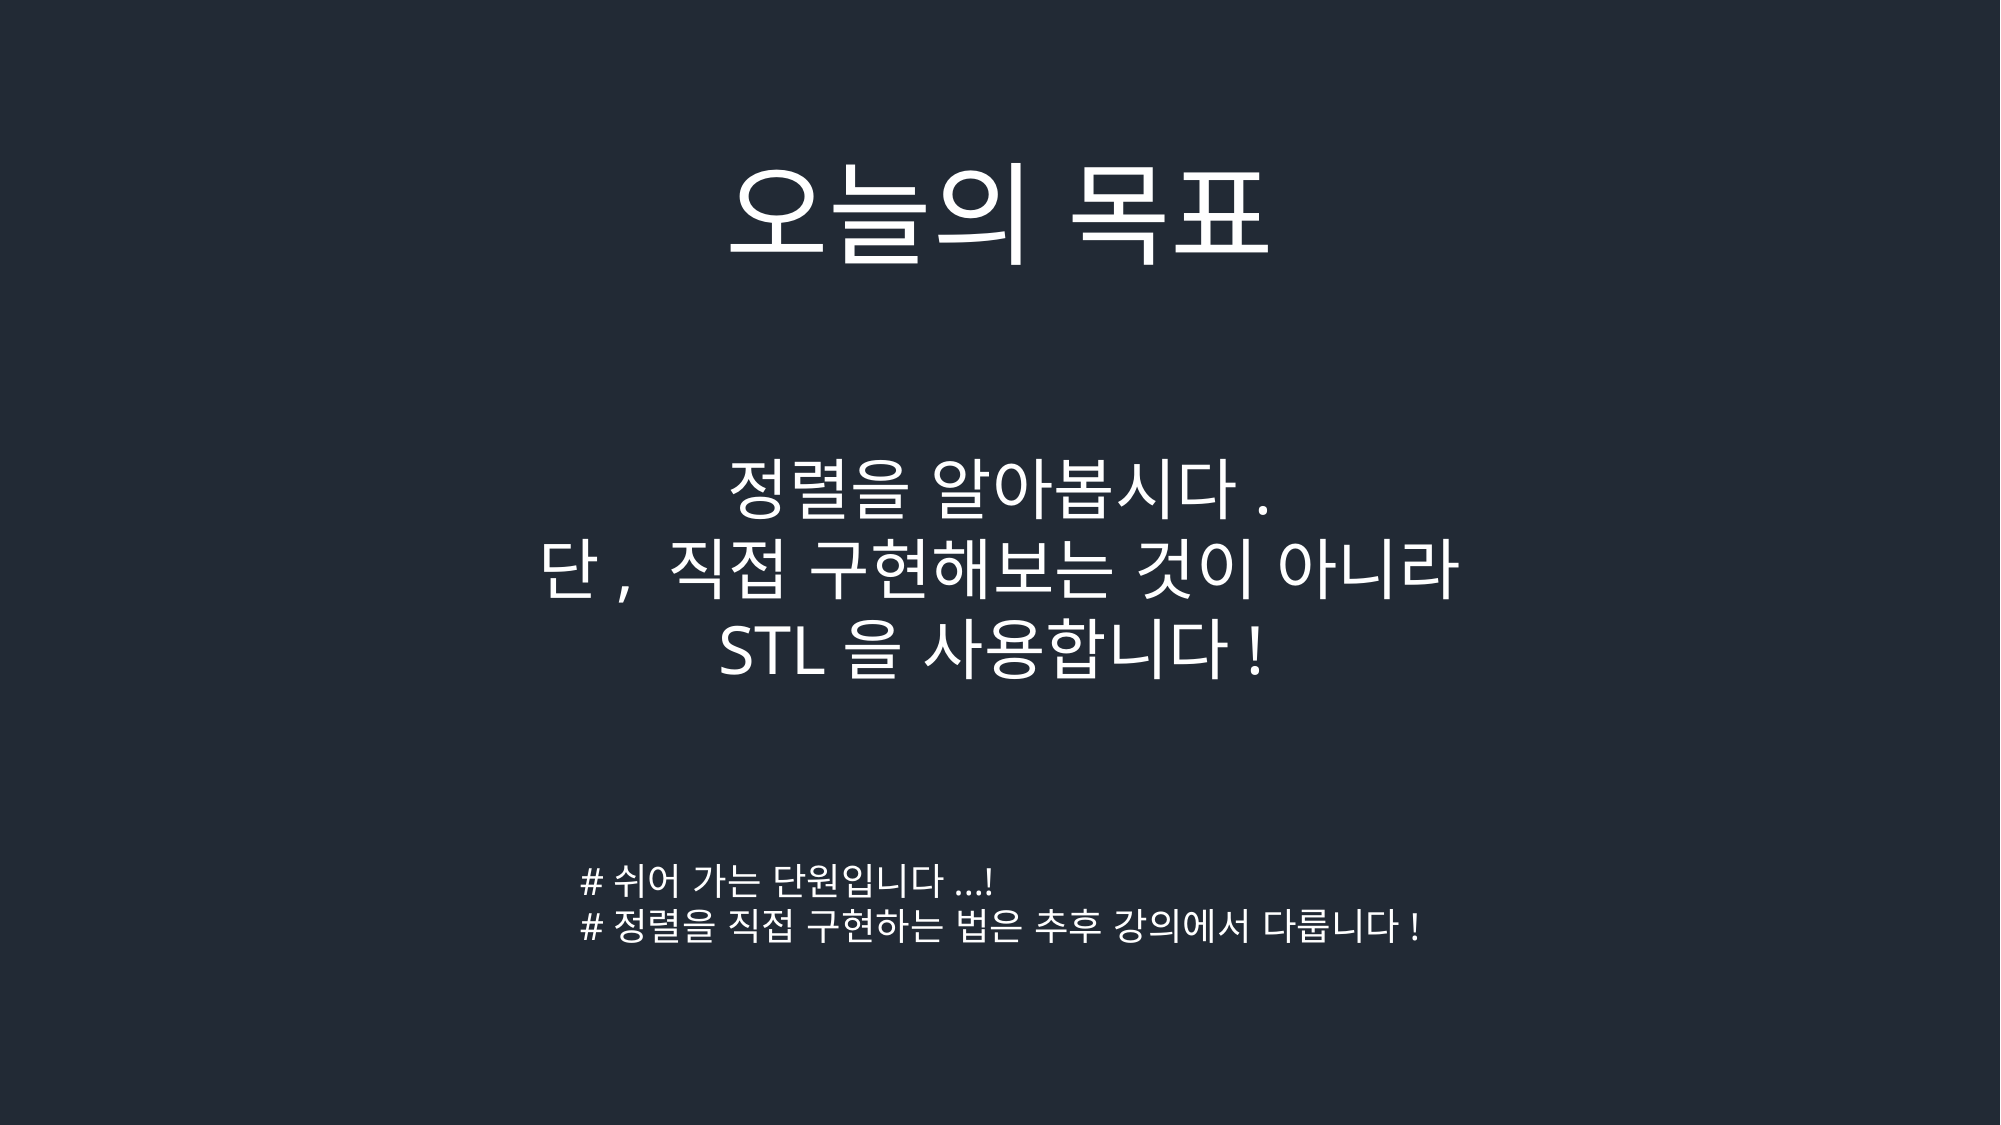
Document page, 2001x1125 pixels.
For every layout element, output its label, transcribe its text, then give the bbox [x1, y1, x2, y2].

text_box 오늘의 목표 [710, 136, 1290, 287]
text_box 정렬을 알아봅시다. 단, 직접 구현해보는 것이 아니라 STL을 사용합니다! [523, 440, 1477, 696]
text_box #쉬어 가는 단원입니다...! #정렬을 직접 구현하는 법은 추후 강의에서 다룹니다! [565, 850, 1435, 956]
